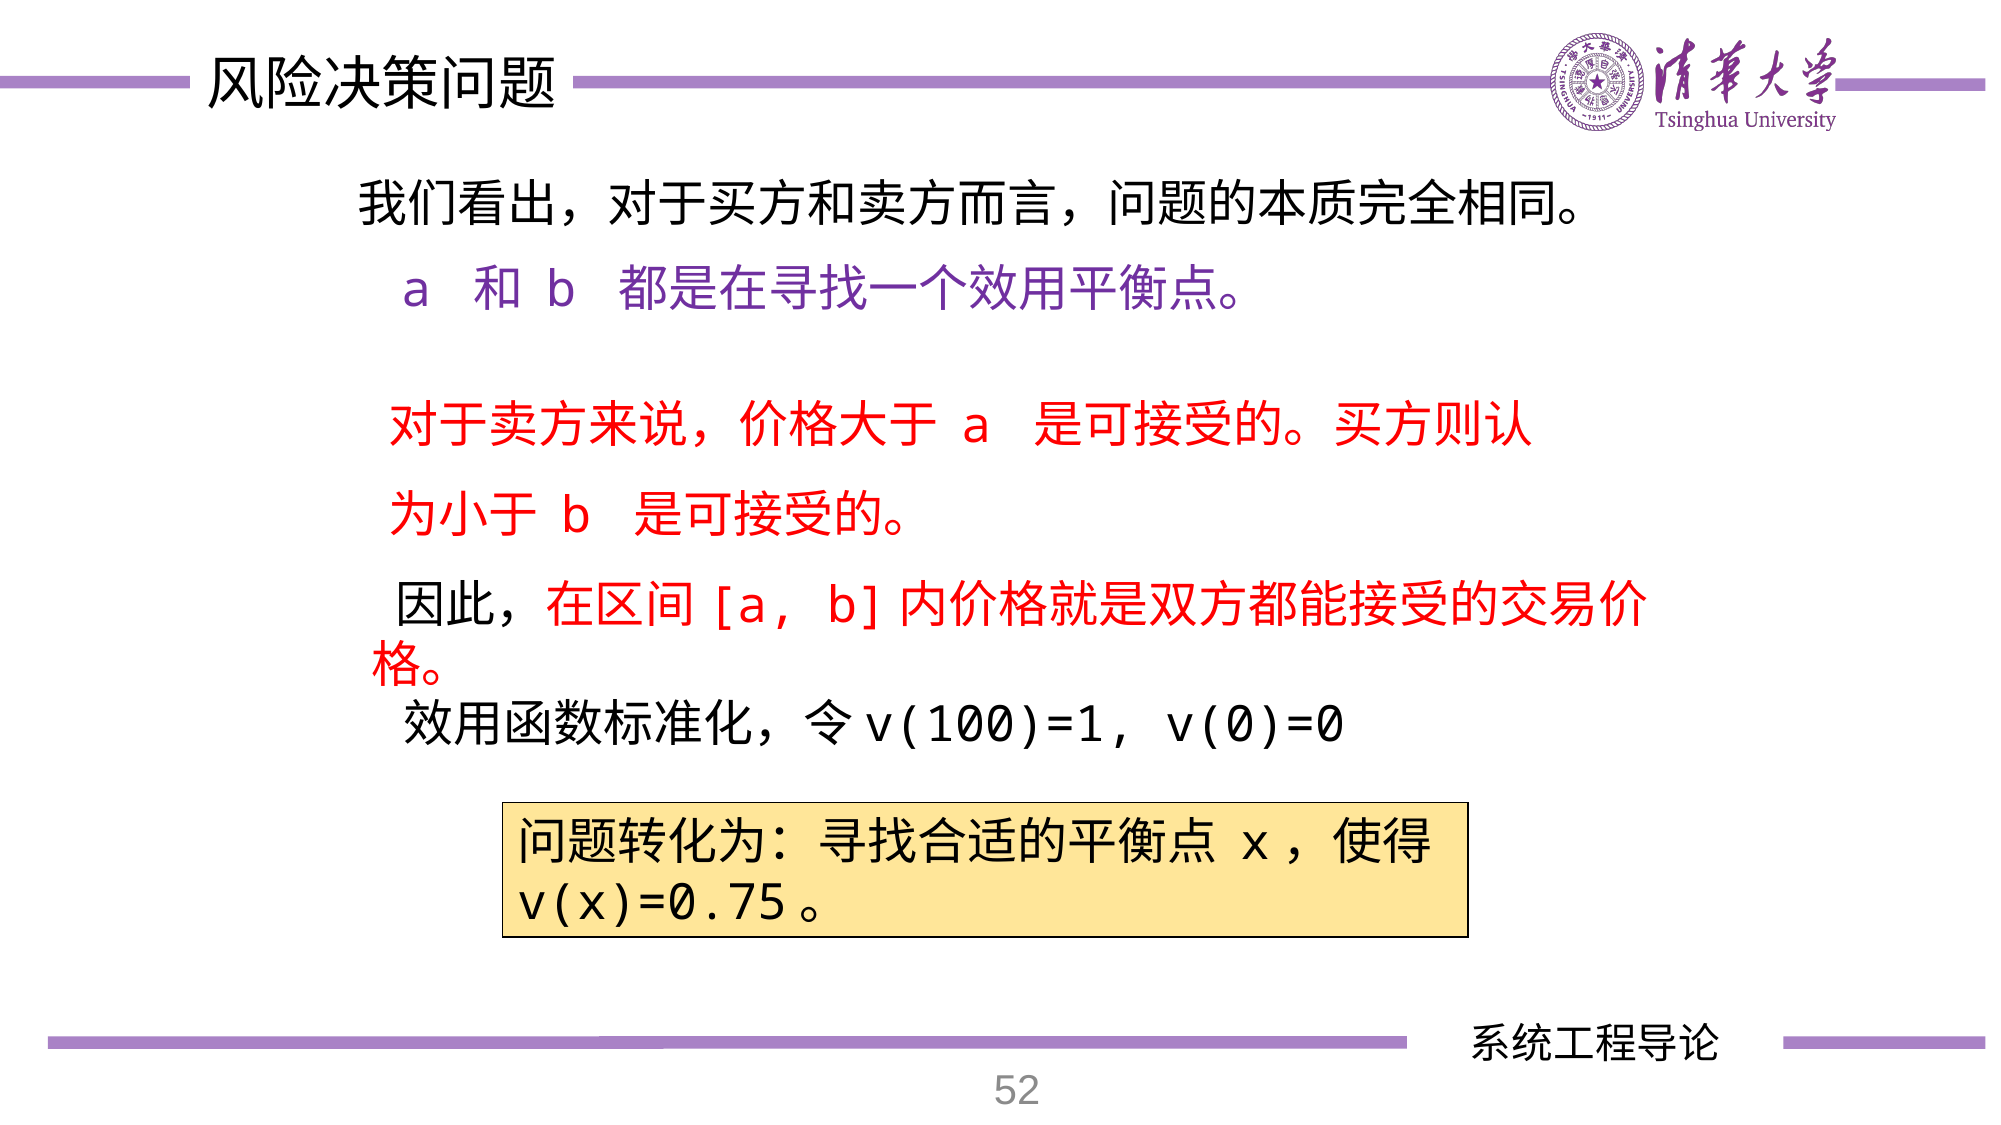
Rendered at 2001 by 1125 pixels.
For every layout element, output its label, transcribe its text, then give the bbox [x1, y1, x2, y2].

text_box 问题转化为：寻找合适的平衡点 x，使得 v(x)=0.75。 [502, 802, 1468, 938]
text_box 我们看出，对于买方和卖方而言，问题的本质完全相同。 a 和 b 都是在寻找一个效用平衡点。 [296, 164, 1621, 325]
text_box 因此，在区间[a, b]内价格就是双方都能接受的交易价格。 [356, 565, 1669, 700]
text_box 对于卖方来说，价格大于 a 是可接受的。买方则认为小于 b 是可接受的。 [373, 355, 1597, 550]
picture [1655, 38, 1836, 131]
picture [1550, 33, 1644, 131]
text_box 效用函数标准化，令v(100)=1, v(0)=0 [388, 684, 1669, 760]
